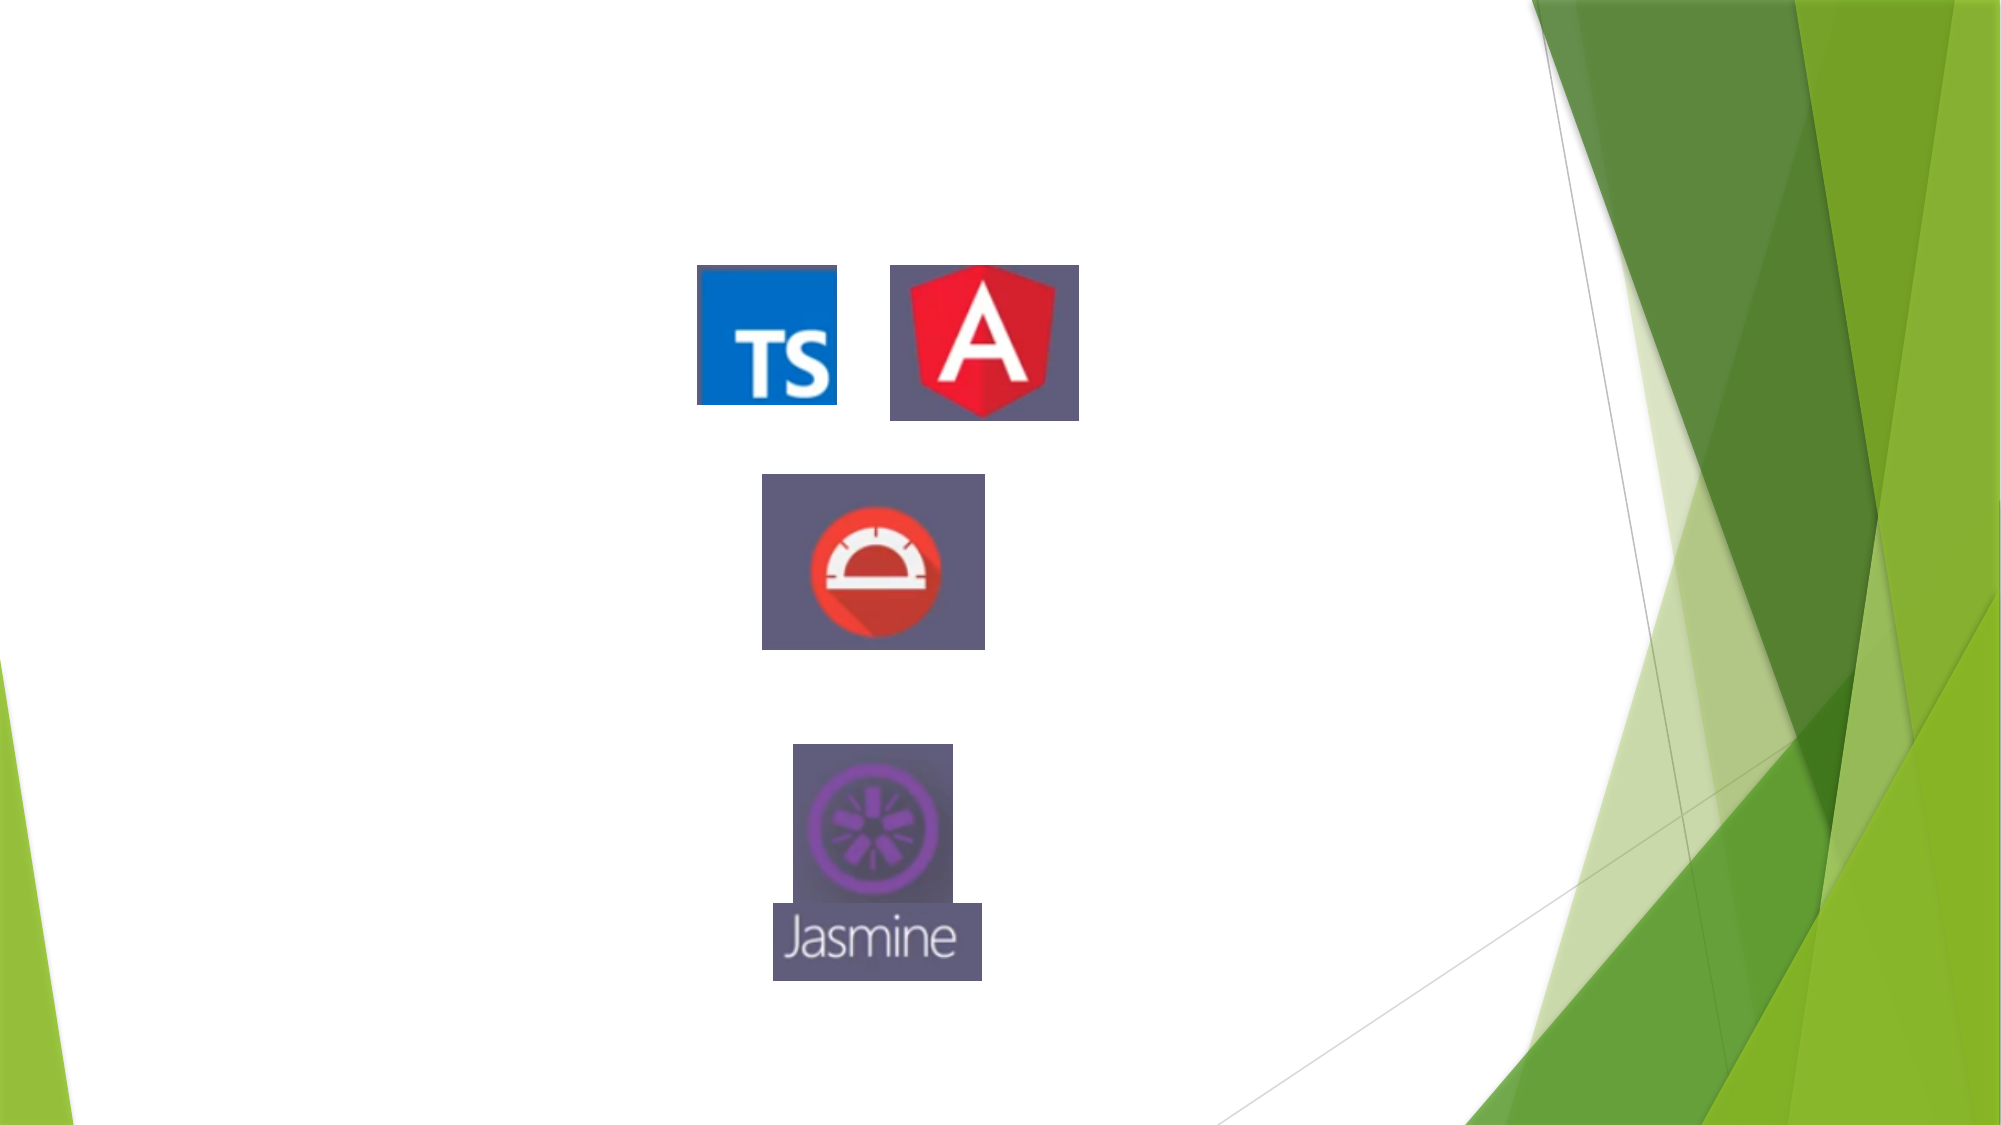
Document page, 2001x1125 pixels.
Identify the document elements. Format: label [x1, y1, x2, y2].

picture [761, 474, 985, 651]
picture [890, 265, 1079, 422]
picture [772, 744, 982, 981]
picture [696, 265, 837, 406]
